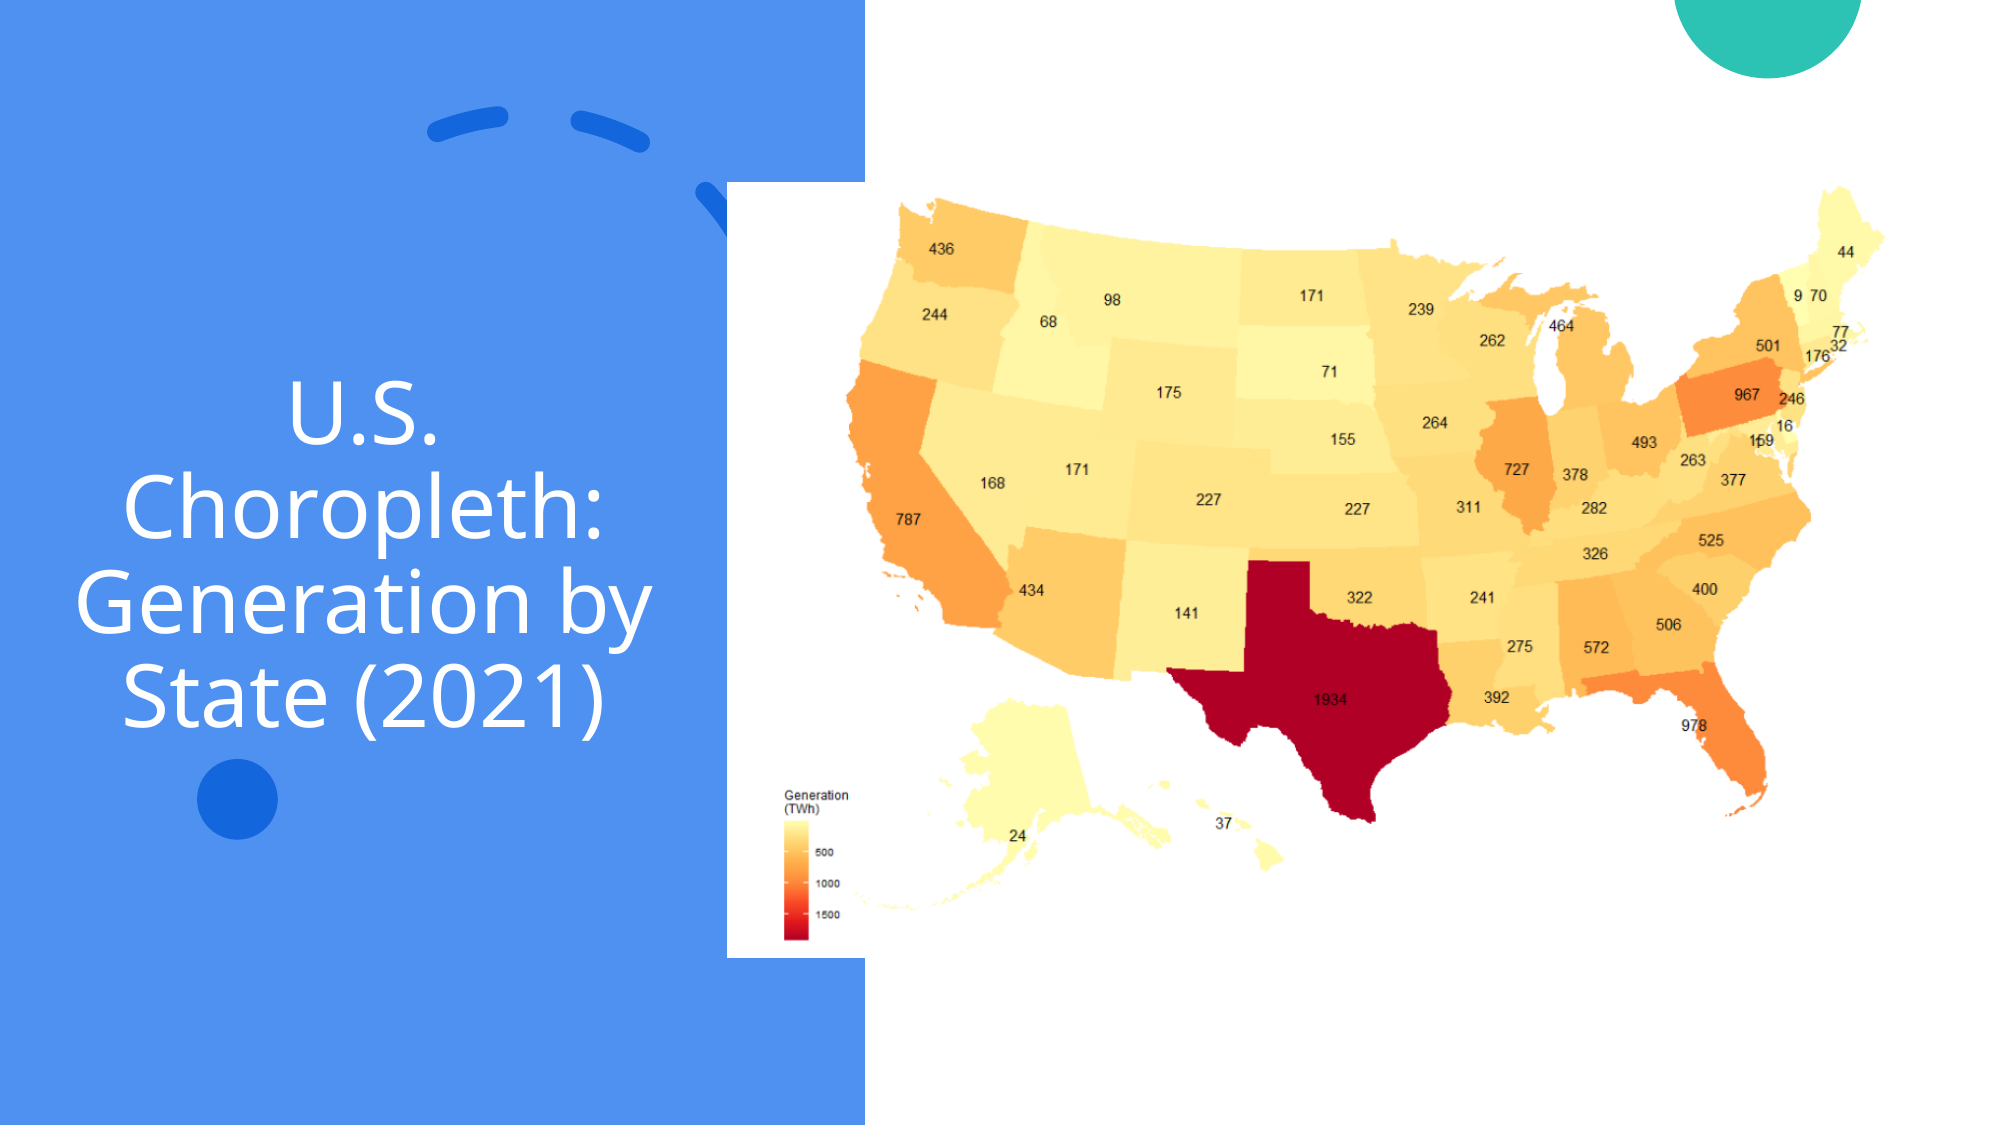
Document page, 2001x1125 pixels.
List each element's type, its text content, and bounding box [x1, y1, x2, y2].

text_box [0, 0, 866, 1125]
text_box [436, 114, 726, 378]
picture [726, 182, 1986, 958]
text_box [196, 757, 279, 841]
text_box [1673, 0, 1862, 80]
title U.S. Choropleth: Generation by State (2021) [27, 358, 700, 755]
